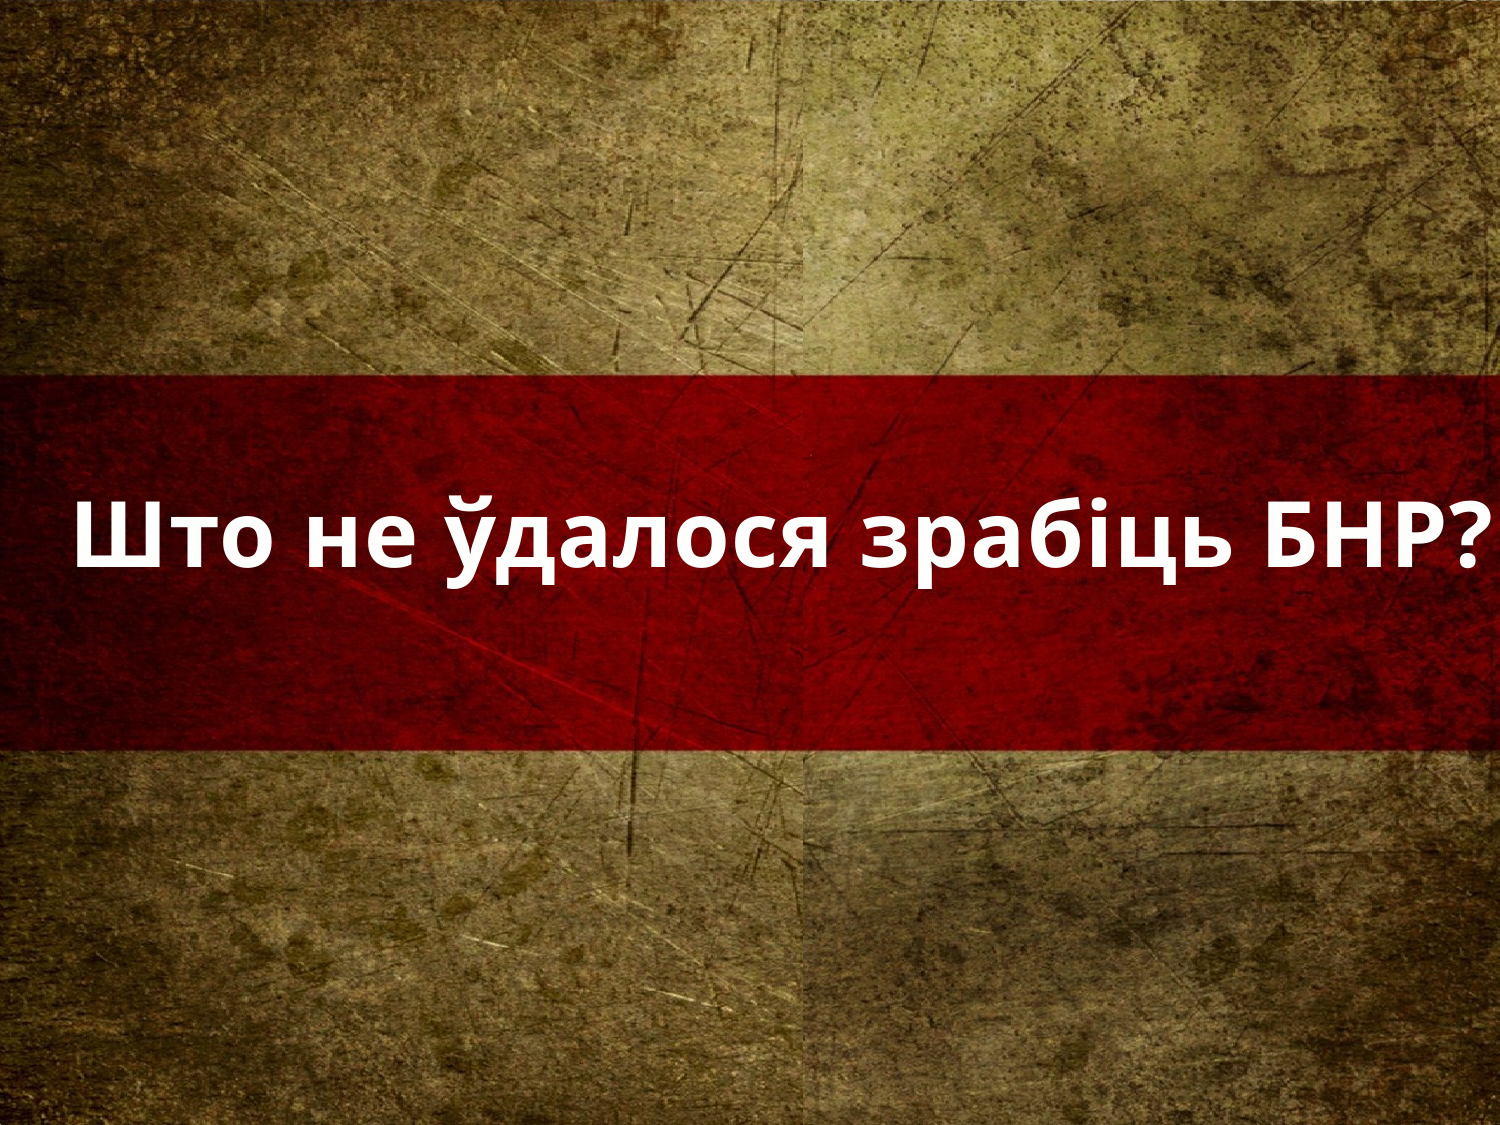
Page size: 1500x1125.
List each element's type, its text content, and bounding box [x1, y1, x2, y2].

text_box Што не ўдалося зрабіць БНР? [11, 467, 1500, 593]
picture [0, 0, 1500, 1125]
